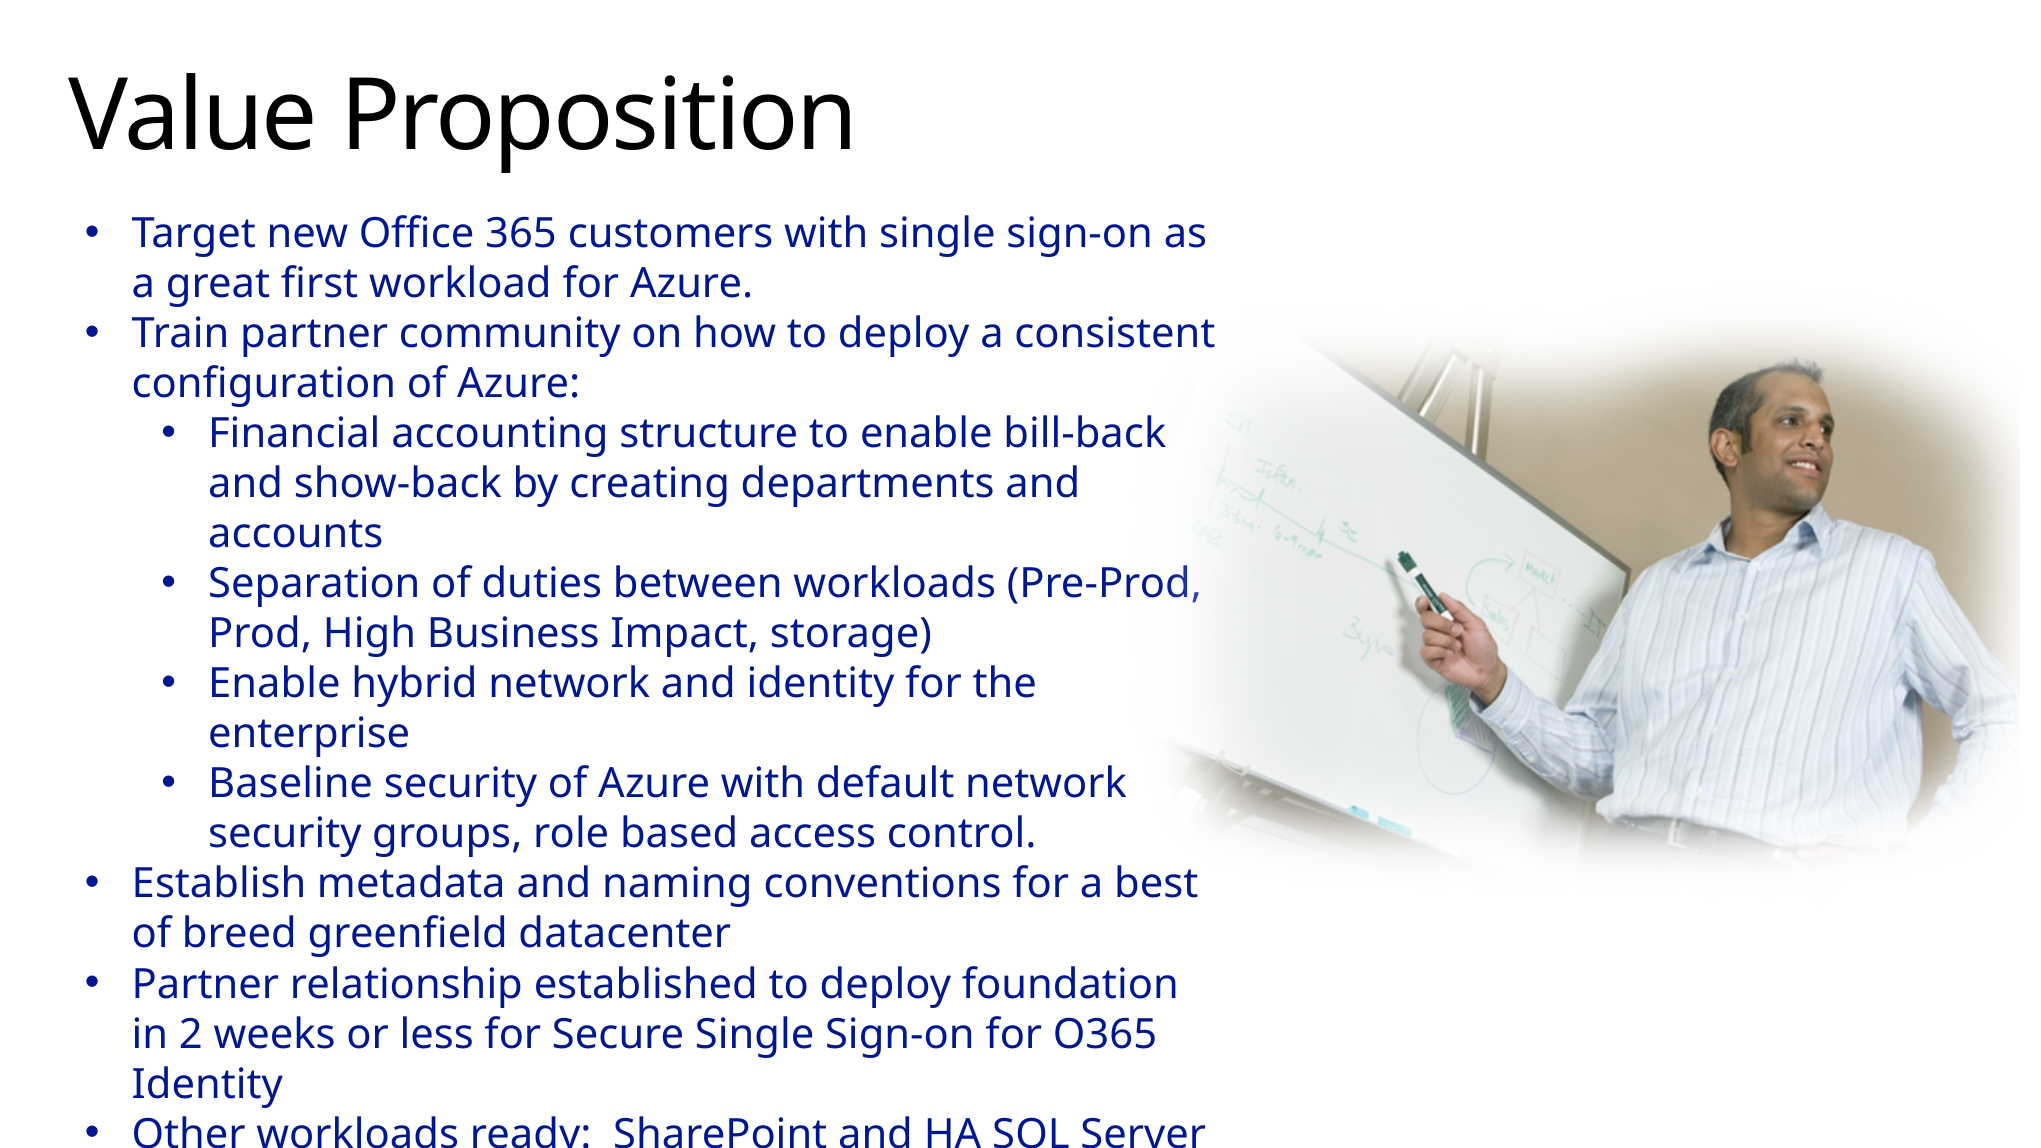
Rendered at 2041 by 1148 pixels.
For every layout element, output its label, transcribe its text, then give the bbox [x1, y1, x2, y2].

text_box Target new Office 365 customers with single sign-on as a great first workload for Azure. Train partner community on how to deploy a consistent configuration of Azure: Financial accounting structure to enable bill-back and show-back by creating departments and accounts Separation of duties between workloads (Pre-Prod, Prod, High Business Impact, storage) Enable hybrid network and identity for the enterprise Baseline security of Azure with default network security groups, role based access control. Establish metadata and naming conventions for a best of breed greenfield datacenter Partner relationship established to deploy foundation in 2 weeks or less for Secure Single Sign-on for O365 Identity Other workloads ready: SharePoint and HA SQL Server Farm [70, 198, 1233, 1148]
title Value Proposition [45, 48, 1996, 199]
picture [1132, 285, 2021, 912]
